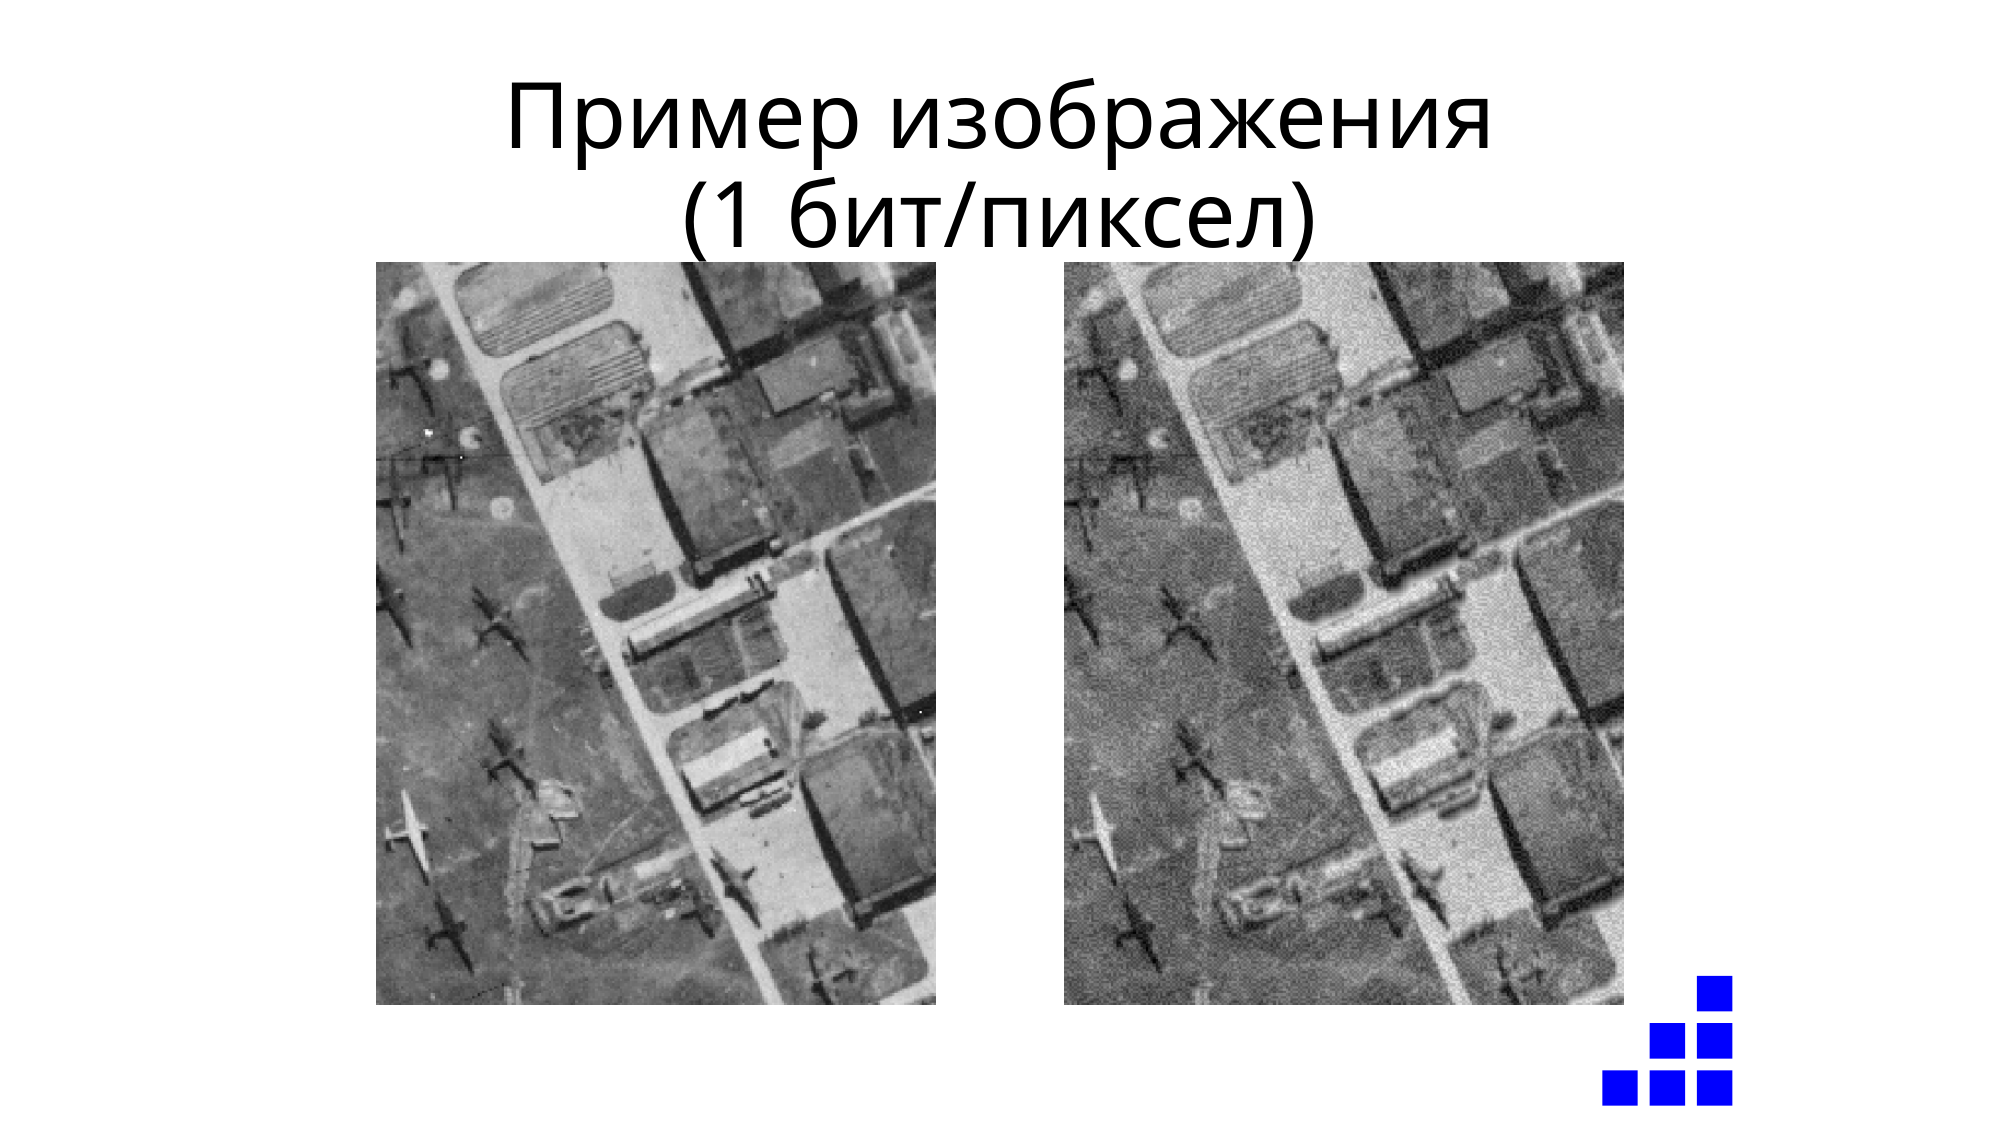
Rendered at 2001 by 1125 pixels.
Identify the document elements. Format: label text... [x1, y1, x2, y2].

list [376, 262, 936, 1005]
title Пример изображения (1 бит/пиксел) [137, 59, 1863, 278]
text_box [1602, 975, 1733, 1106]
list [1064, 262, 1624, 1005]
